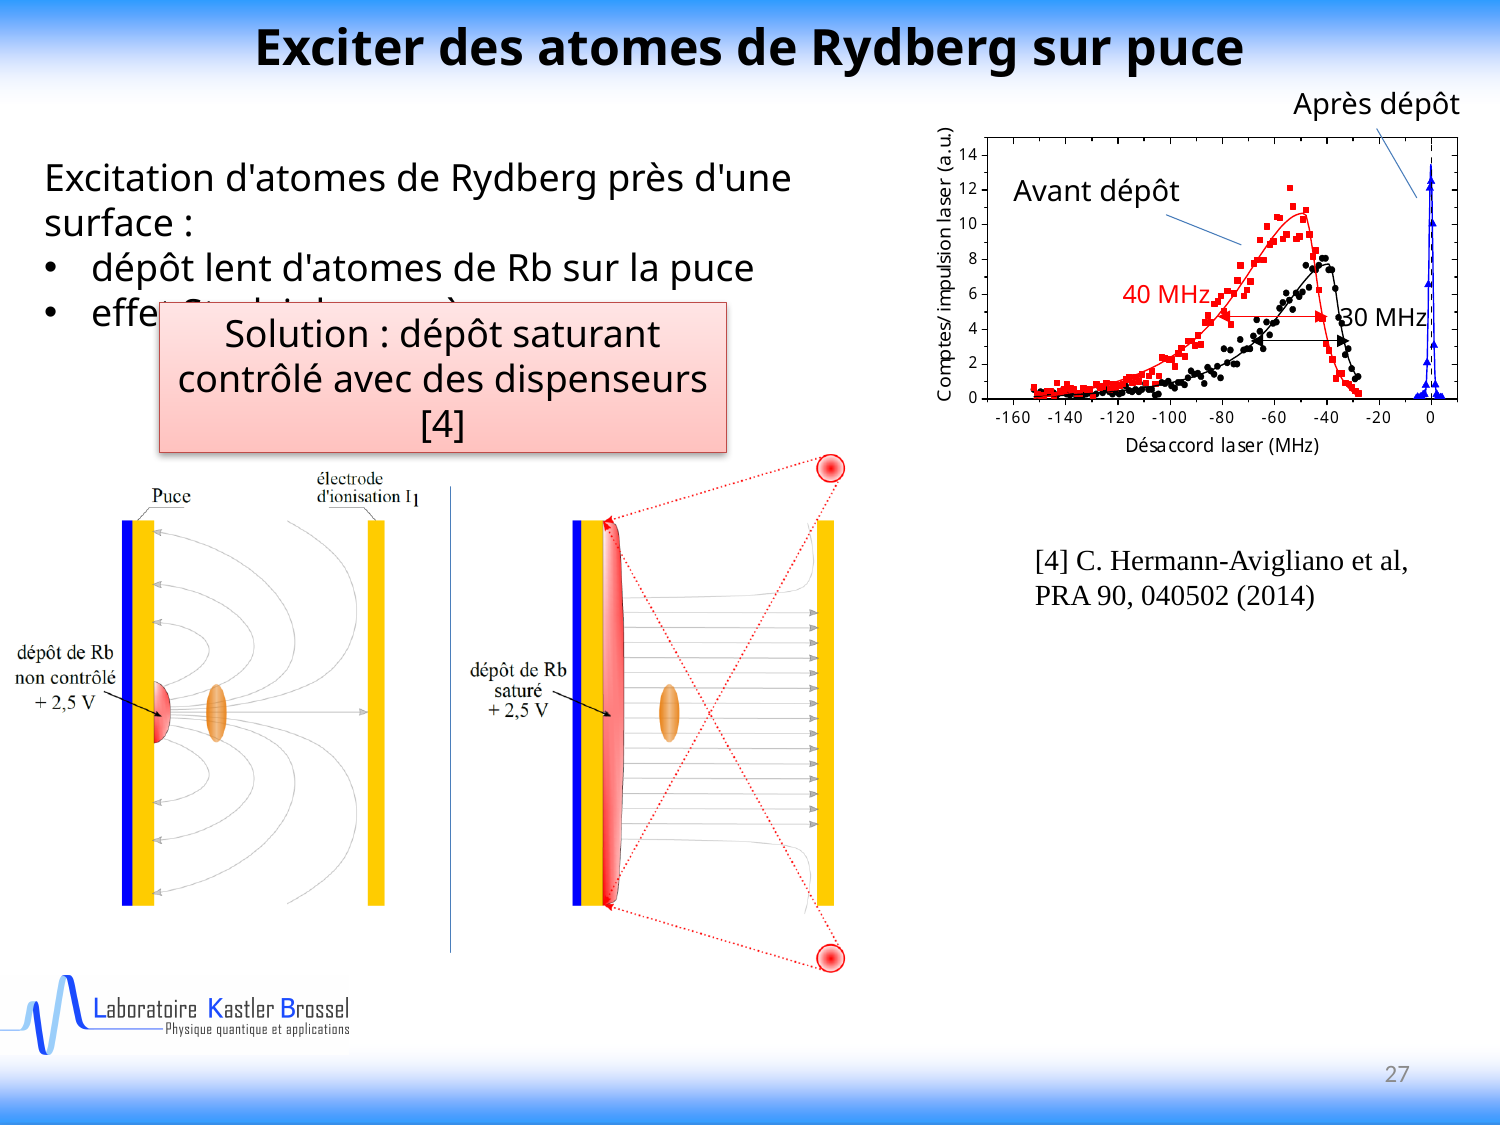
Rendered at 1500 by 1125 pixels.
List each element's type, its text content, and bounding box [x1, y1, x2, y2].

text_box Solution : dépôt saturant contrôlé avec des dispenseurs [4] [159, 302, 727, 437]
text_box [5, 438, 857, 988]
picture [0, 90, 1500, 1125]
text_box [935, 78, 1462, 458]
title Exciter des atomes de Rydberg sur puce [0, 0, 1500, 90]
slide_number 27 [1074, 1042, 1425, 1103]
text_box [4] C. Hermann-Avigliano et al, PRA 90, 040502 (2014) [1020, 533, 1435, 619]
text_box Excitation d'atomes de Rydberg près d'une surface : dépôt lent d'atomes de Rb sur la puce effet Stark inhomogène [29, 146, 857, 341]
